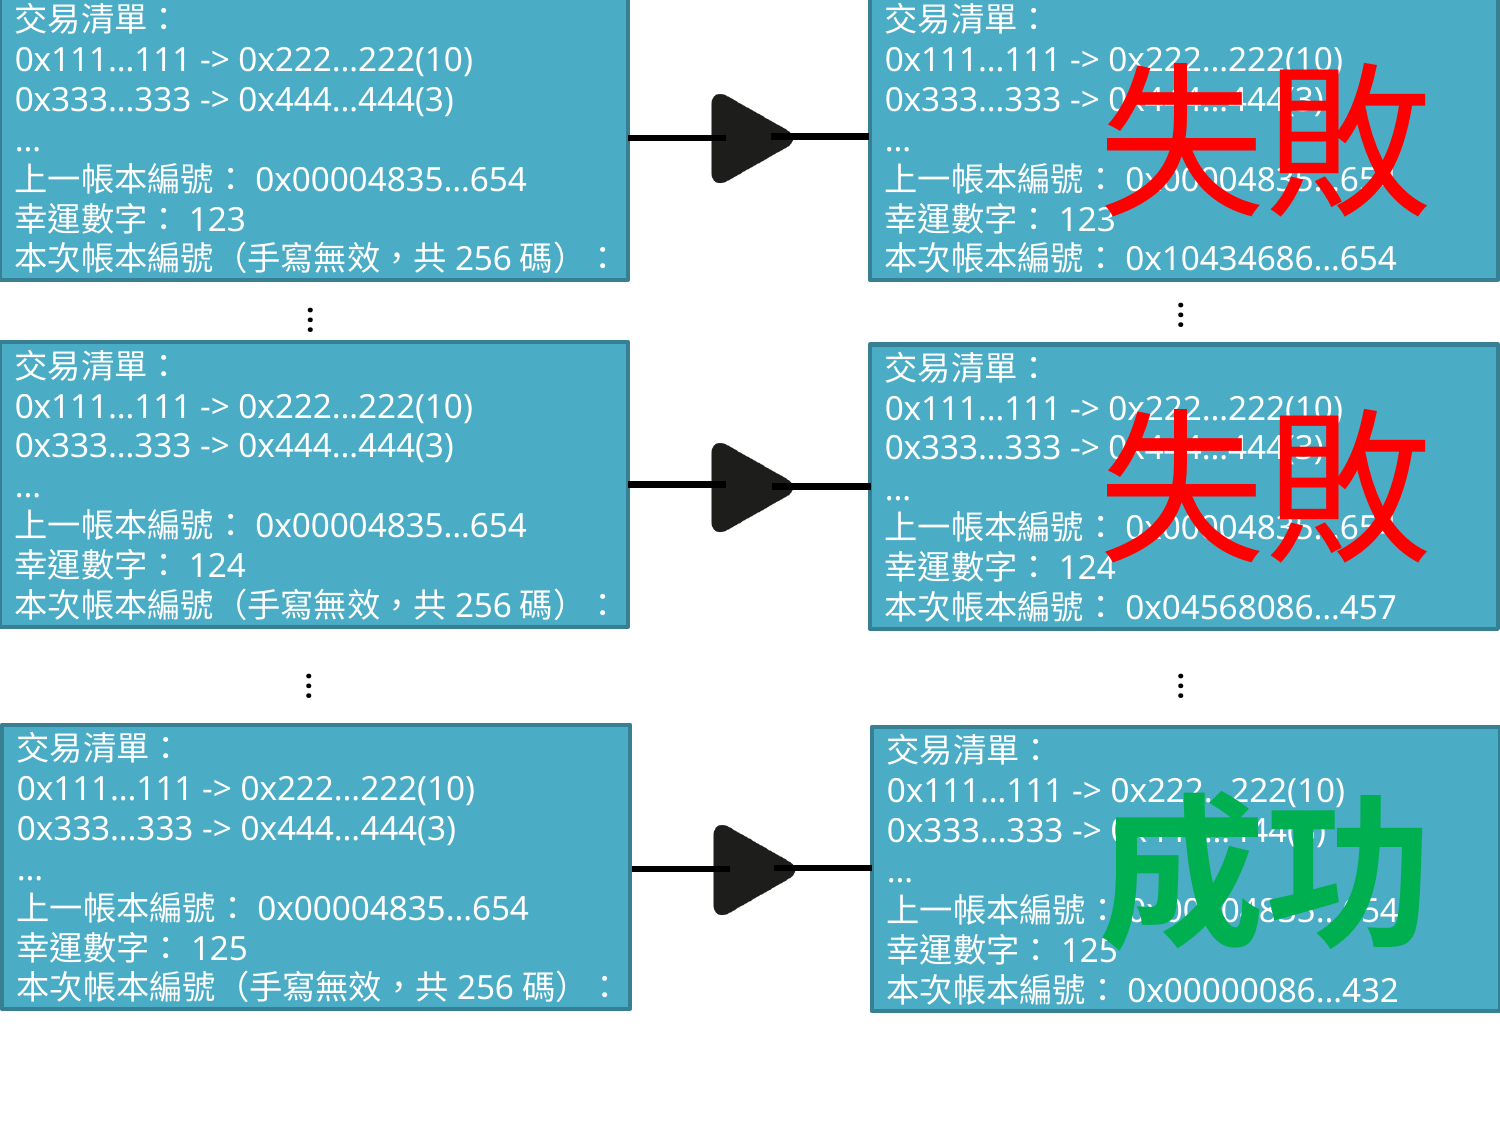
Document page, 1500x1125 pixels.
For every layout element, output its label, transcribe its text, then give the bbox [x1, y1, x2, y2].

text_box 成功 [1083, 760, 1448, 976]
text_box 交易清單： 0x111…111 -> 0x222…222(10) 0x333…333 -> 0x444…444(3) … 上一帳本編號：0x00004835…654 幸運數字：125 本次帳本編號（手寫無效，共256碼）： [0, 723, 632, 1011]
text_box 交易清單： 0x111…111 -> 0x222…222(10) 0x333…333 -> 0x444…444(3) … 上一帳本編號：0x00004835…654 幸運數字：125 本次帳本編號：0x00000086…432 [870, 725, 1500, 1013]
text_box 交易清單： 0x111…111 -> 0x222…222(10) 0x333…333 -> 0x444…444(3) … 上一帳本編號：0x00004835…654 幸運數字：124 本次帳本編號（手寫無效，共256碼）： [0, 340, 630, 629]
text_box 失敗 [1083, 375, 1448, 591]
text_box … [276, 656, 352, 704]
text_box … [1148, 286, 1224, 333]
picture [698, 88, 798, 188]
text_box 失敗 [1083, 29, 1448, 244]
text_box 交易清單： 0x111…111 -> 0x222…222(10) 0x333…333 -> 0x444…444(3) … 上一帳本編號：0x00004835…654 幸運數字：123 本次帳本編號（手寫無效，共256碼）： [0, 0, 630, 282]
picture [698, 436, 798, 537]
text_box … [1148, 656, 1224, 704]
text_box … [277, 290, 354, 337]
picture [700, 819, 800, 919]
text_box 交易清單： 0x111…111 -> 0x222…222(10) 0x333…333 -> 0x444…444(3) … 上一帳本編號：0x00004835…654 幸運數字：124 本次帳本編號：0x04568086…457 [868, 342, 1500, 631]
text_box 交易清單： 0x111…111 -> 0x222…222(10) 0x333…333 -> 0x444…444(3) … 上一帳本編號：0x00004835…654 幸運數字：123 本次帳本編號：0x10434686…654 [868, 0, 1500, 282]
